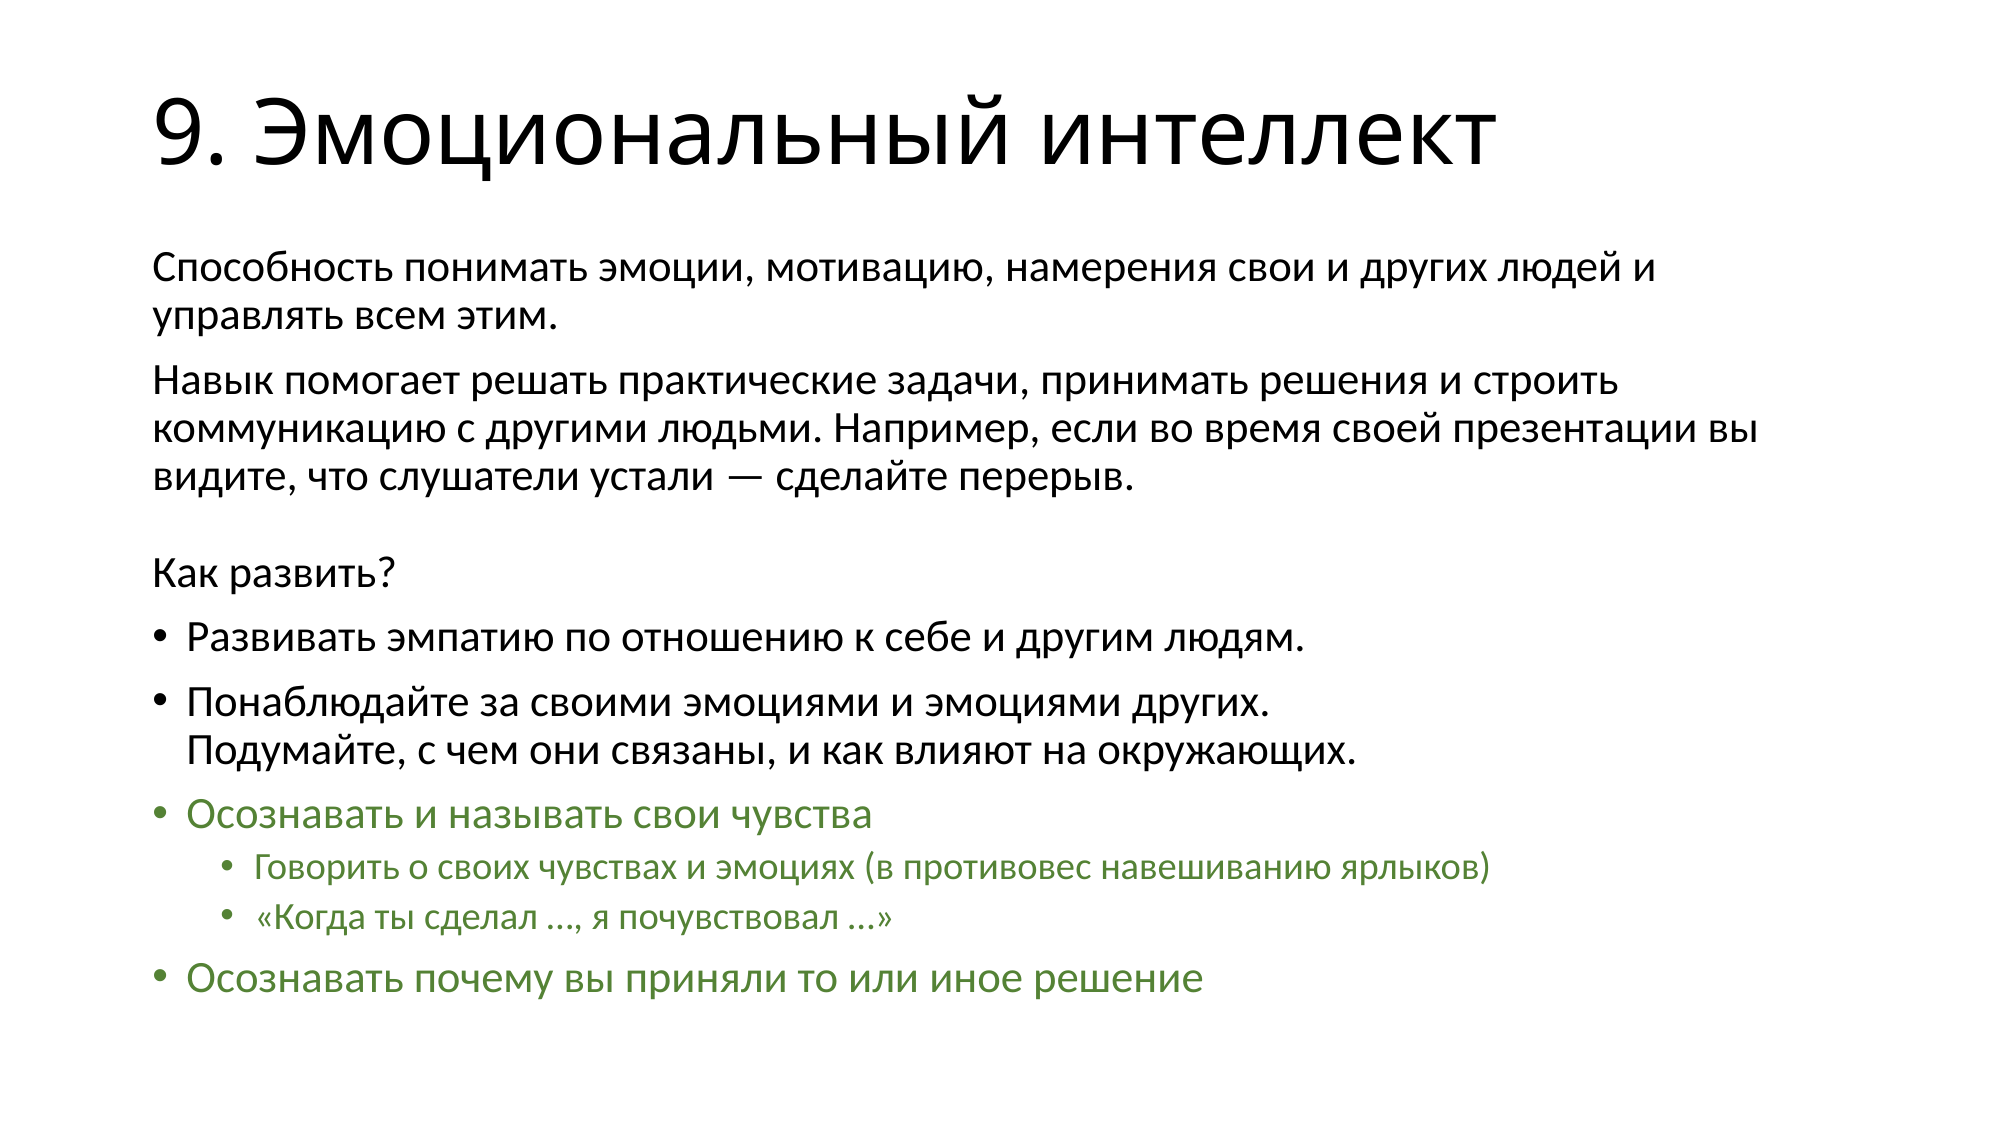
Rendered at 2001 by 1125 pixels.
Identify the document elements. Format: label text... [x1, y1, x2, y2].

list Способность понимать эмоции, мотивацию, намерения свои и других людей и управлять всем этим. Навык помогает решать практические задачи, принимать решения и строить коммуникацию с другими людьми. Например, если во время своей презентации вы видите, что слушатели устали — сделайте перерыв. Как развить? Развивать эмпатию по отношению к себе и другим людям. Понаблюдайте за своими эмоциями и эмоциями других. Подумайте, с чем они связаны, и как влияют на окружающих. Осознавать и называть свои чувства Говорить о своих чувствах и эмоциях (в противовес навешиванию ярлыков) «Когда ты сделал …, я почувствовал …» Осознавать почему вы приняли то или иное решение [137, 235, 1863, 1014]
title 9. Эмоциональный интеллект [137, 59, 1863, 210]
